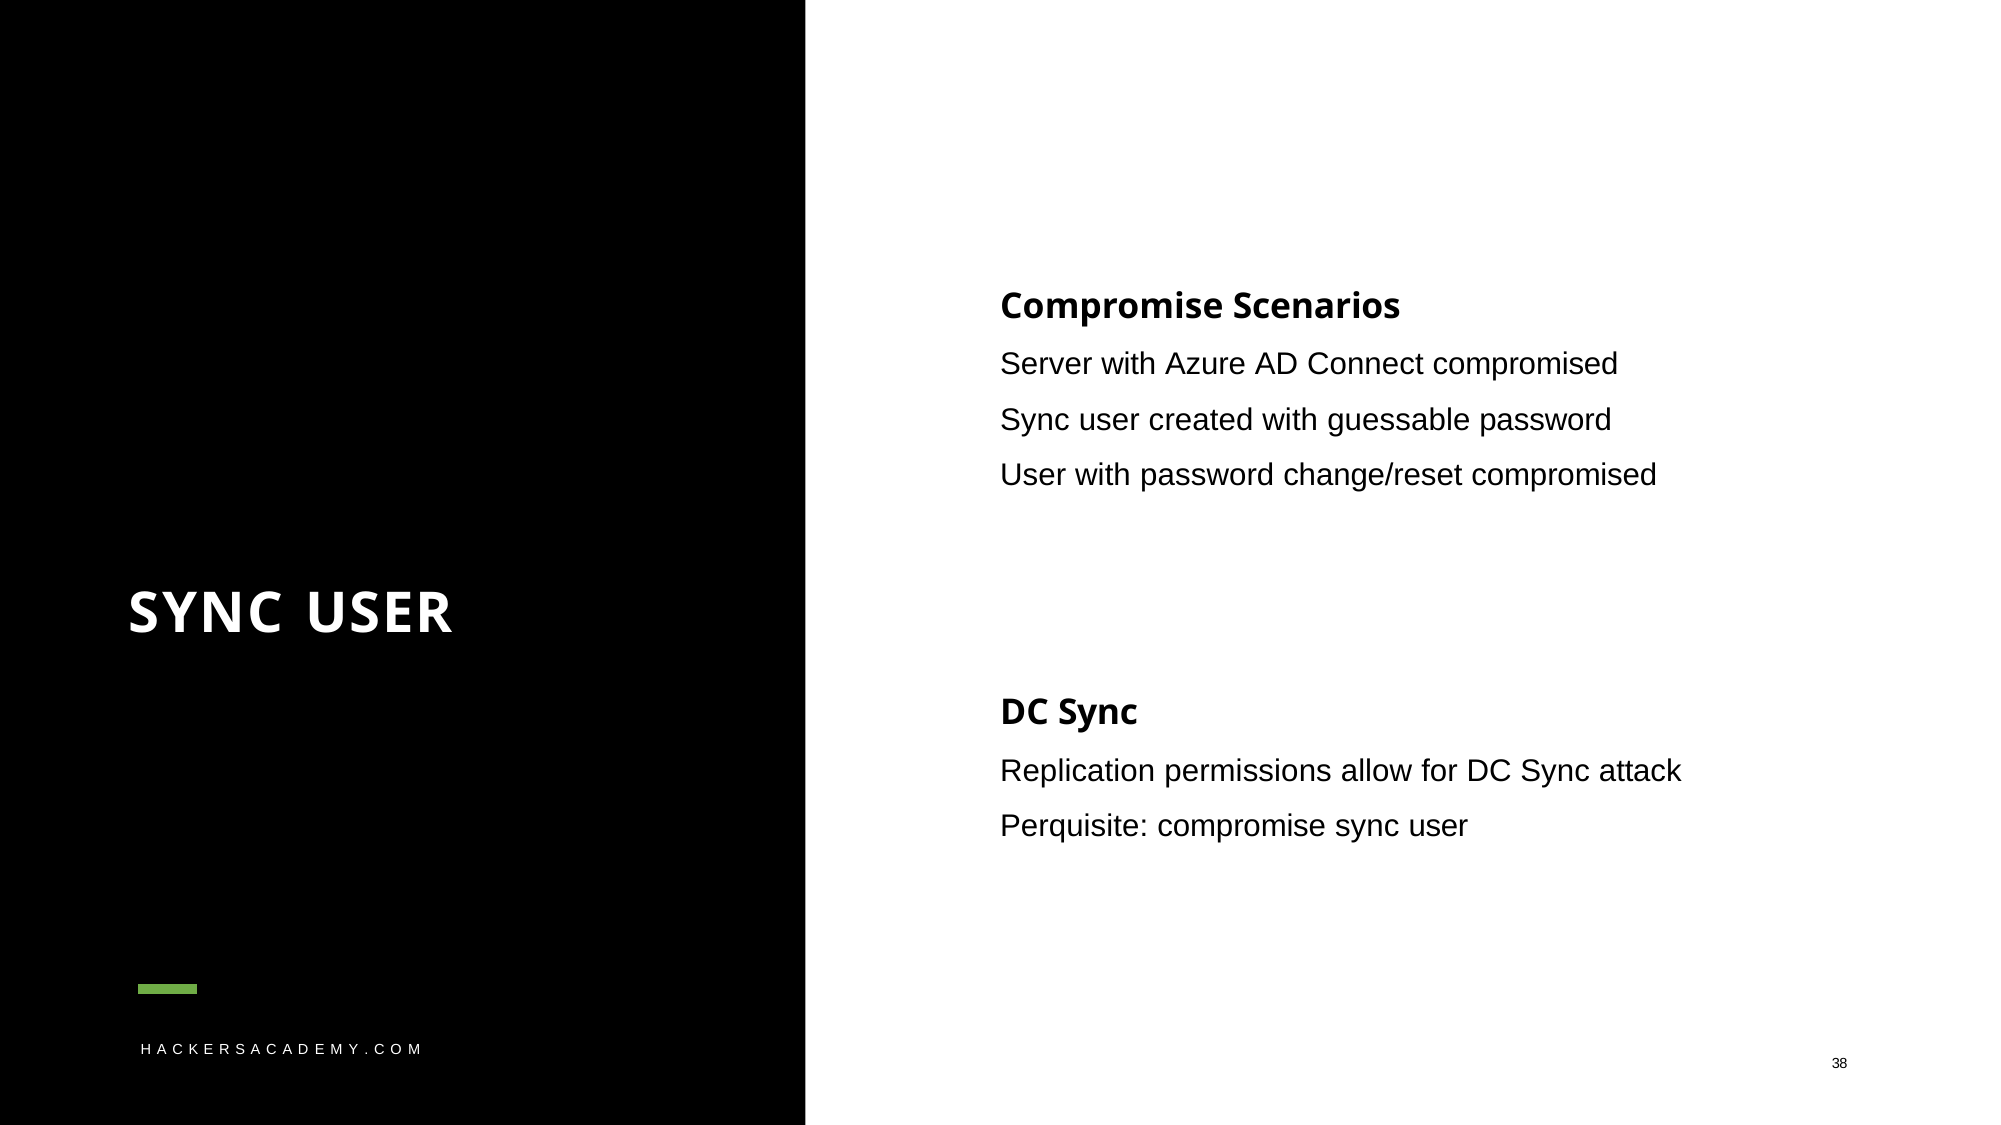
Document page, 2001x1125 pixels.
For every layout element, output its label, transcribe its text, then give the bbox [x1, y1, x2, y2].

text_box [0, 0, 806, 1125]
text_box Compromise Scenarios Server with Azure AD Connect compromised Sync user created with guessable password User with password change/reset compromised [998, 260, 1663, 492]
text_box DC Sync Replication permissions allow for DC Sync attack Perquisite: compromise sync user [998, 666, 1684, 843]
slide_number 38 [1804, 1053, 1857, 1125]
